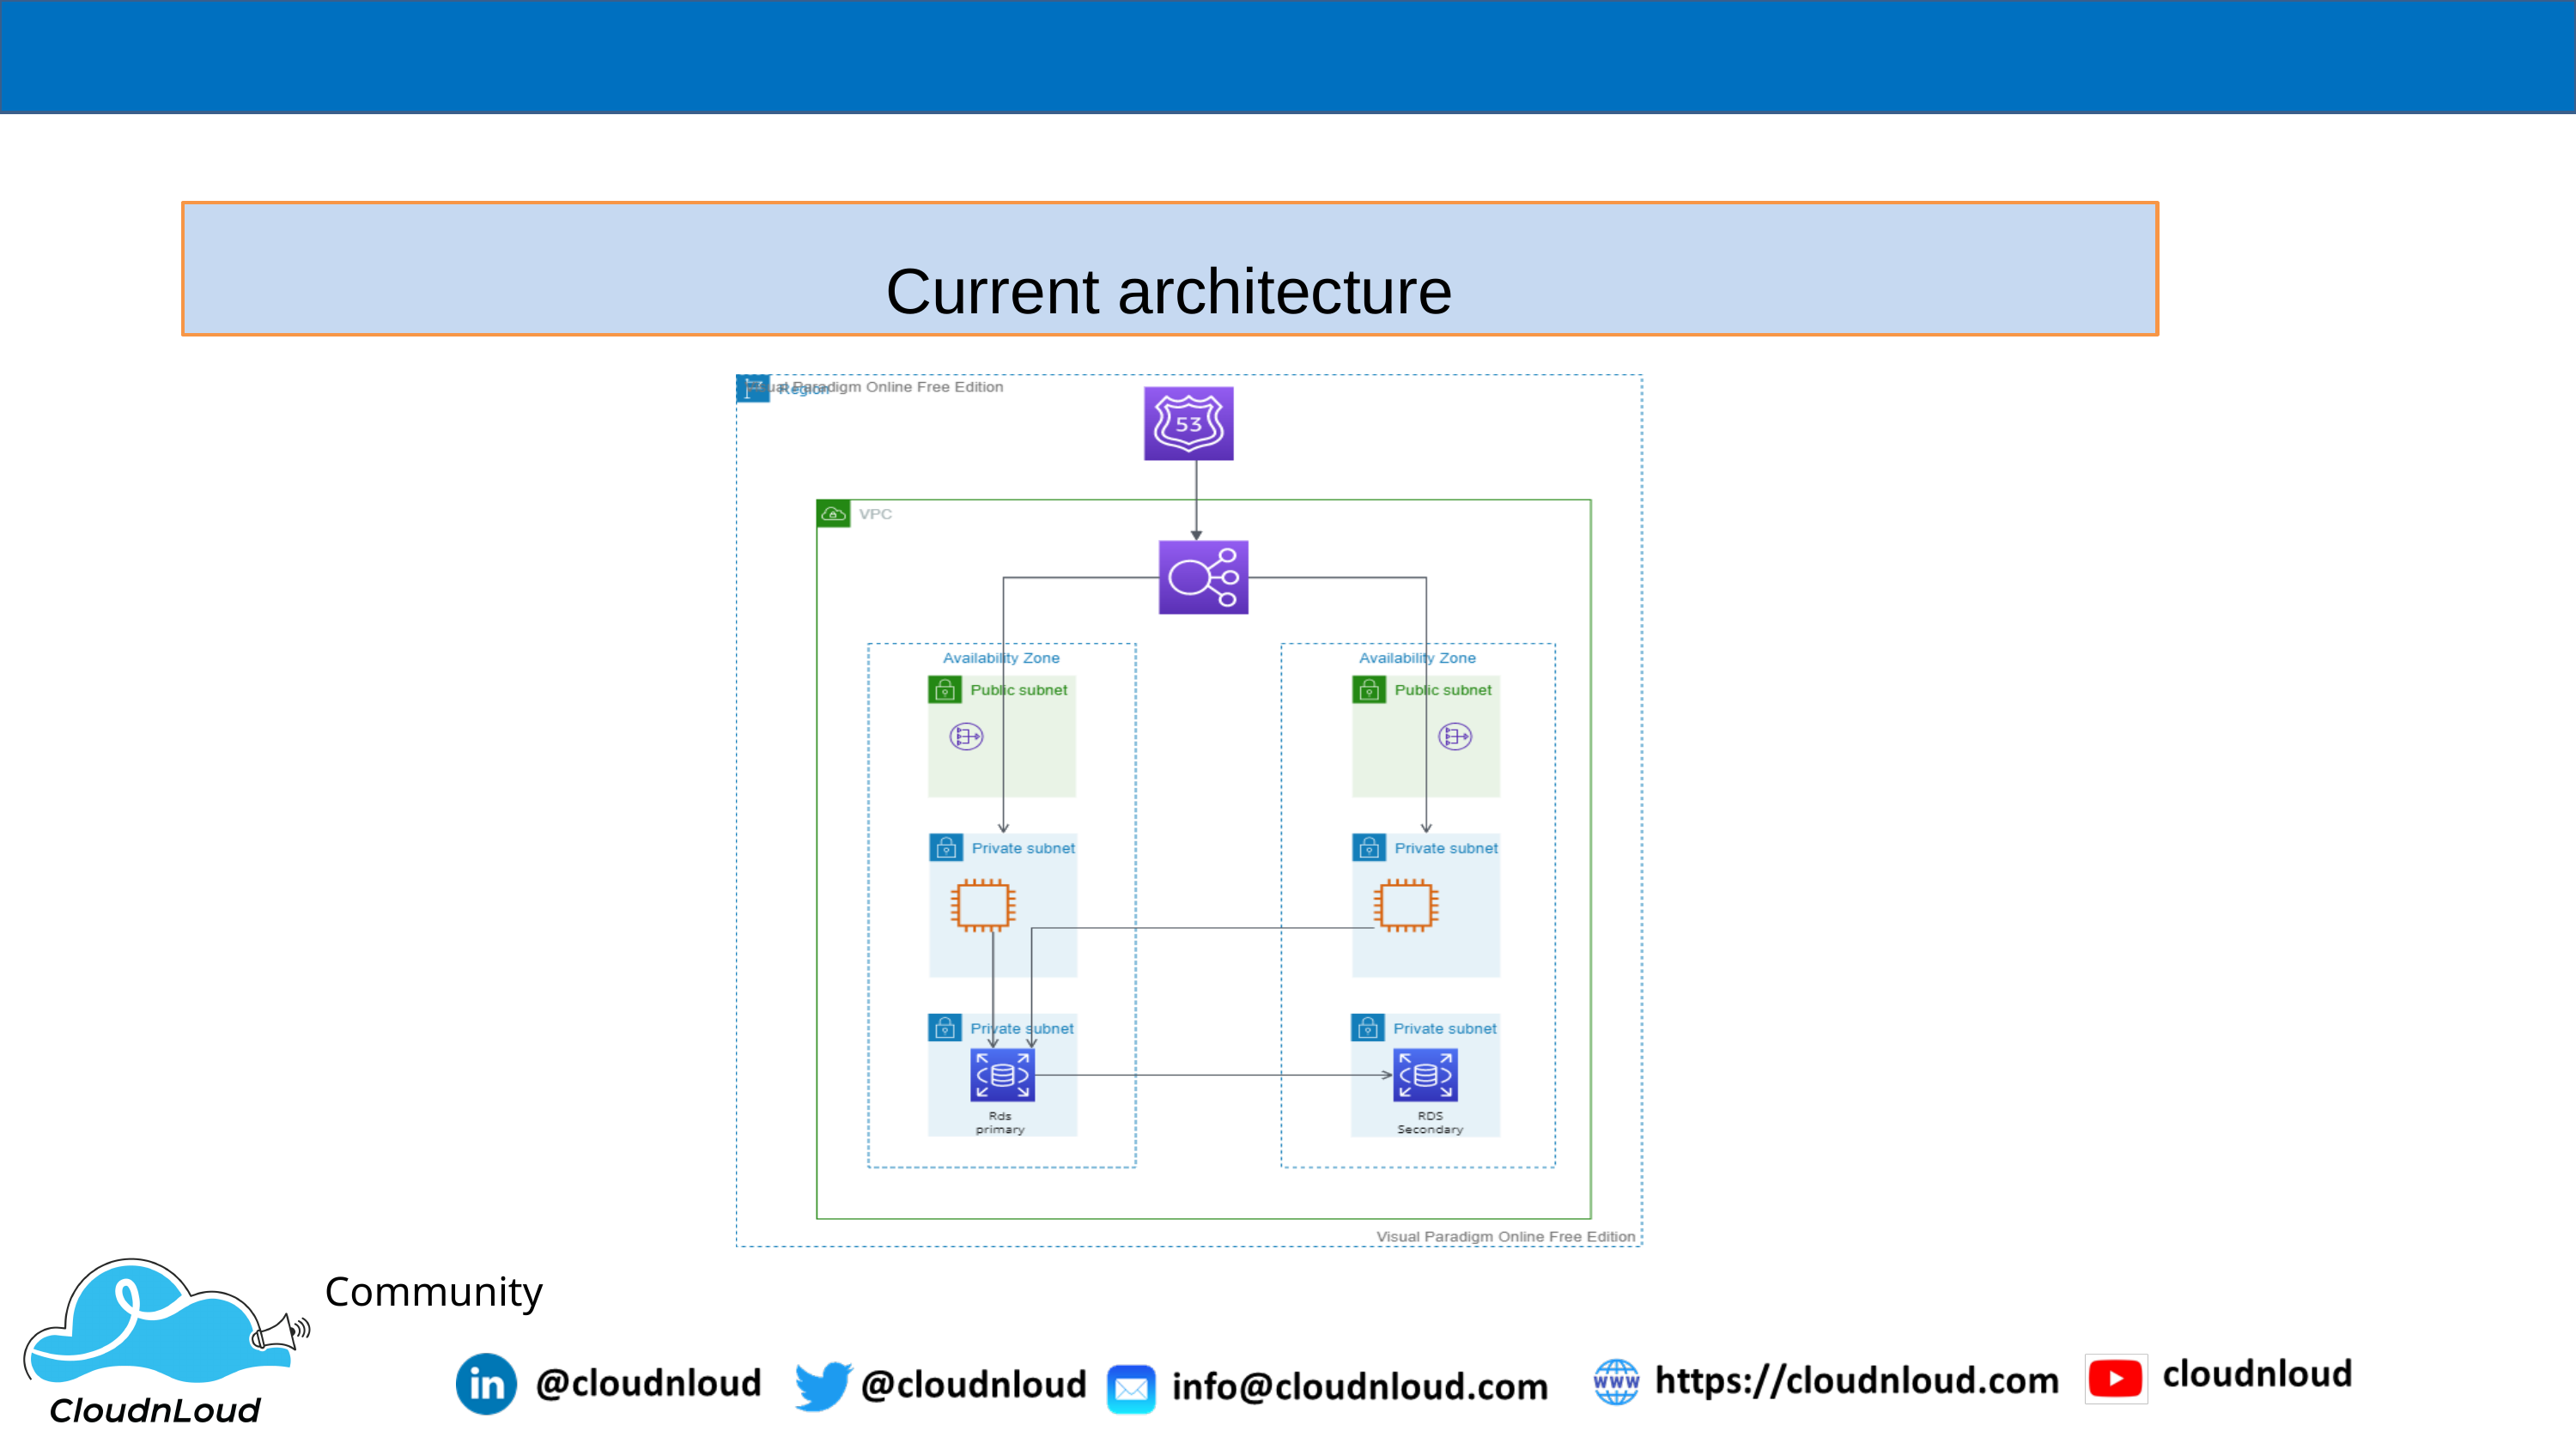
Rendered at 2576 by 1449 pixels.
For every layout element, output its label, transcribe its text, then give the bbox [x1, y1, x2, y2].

picture [735, 374, 1643, 1247]
text_box Current architecture [181, 201, 2160, 336]
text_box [0, 1233, 2410, 1449]
text_box [0, 0, 2576, 114]
